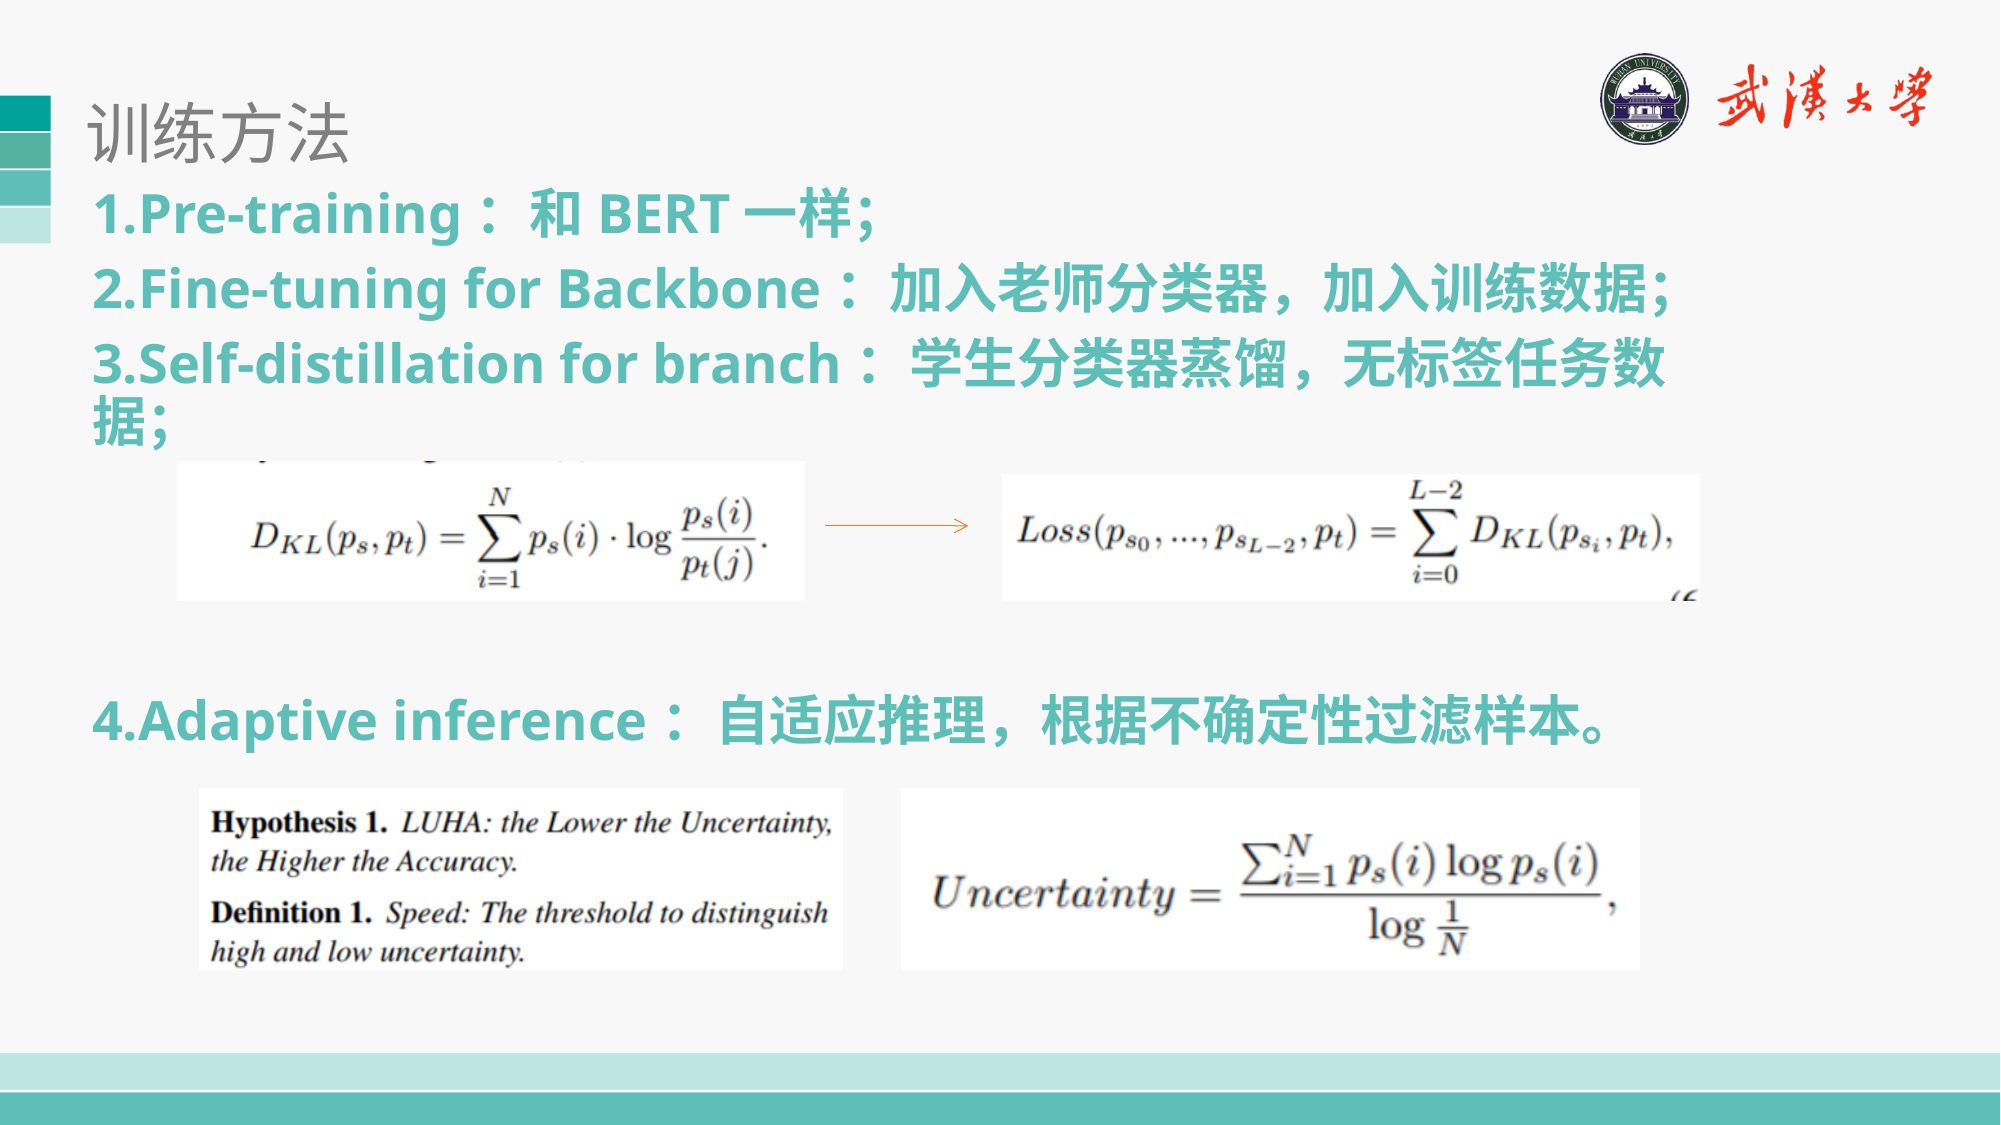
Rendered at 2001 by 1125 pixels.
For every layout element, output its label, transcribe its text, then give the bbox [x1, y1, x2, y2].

slide_number [1325, 1042, 1863, 1103]
list 1.Pre-training：和BERT一样； 2.Fine-tuning for Backbone：加入老师分类器，加入训练数据； 3.Self-distillation for branch：学生分类器蒸馏，无标签任务数据； 4.Adaptive inference：自适应推理，根据不确定性过滤样本。 [77, 179, 1781, 263]
picture [901, 788, 1640, 970]
picture [177, 461, 805, 601]
title 训练方法 [68, 91, 1546, 172]
picture [1711, 58, 1932, 137]
picture [1002, 474, 1700, 601]
picture [199, 788, 843, 970]
picture [1600, 53, 1689, 145]
